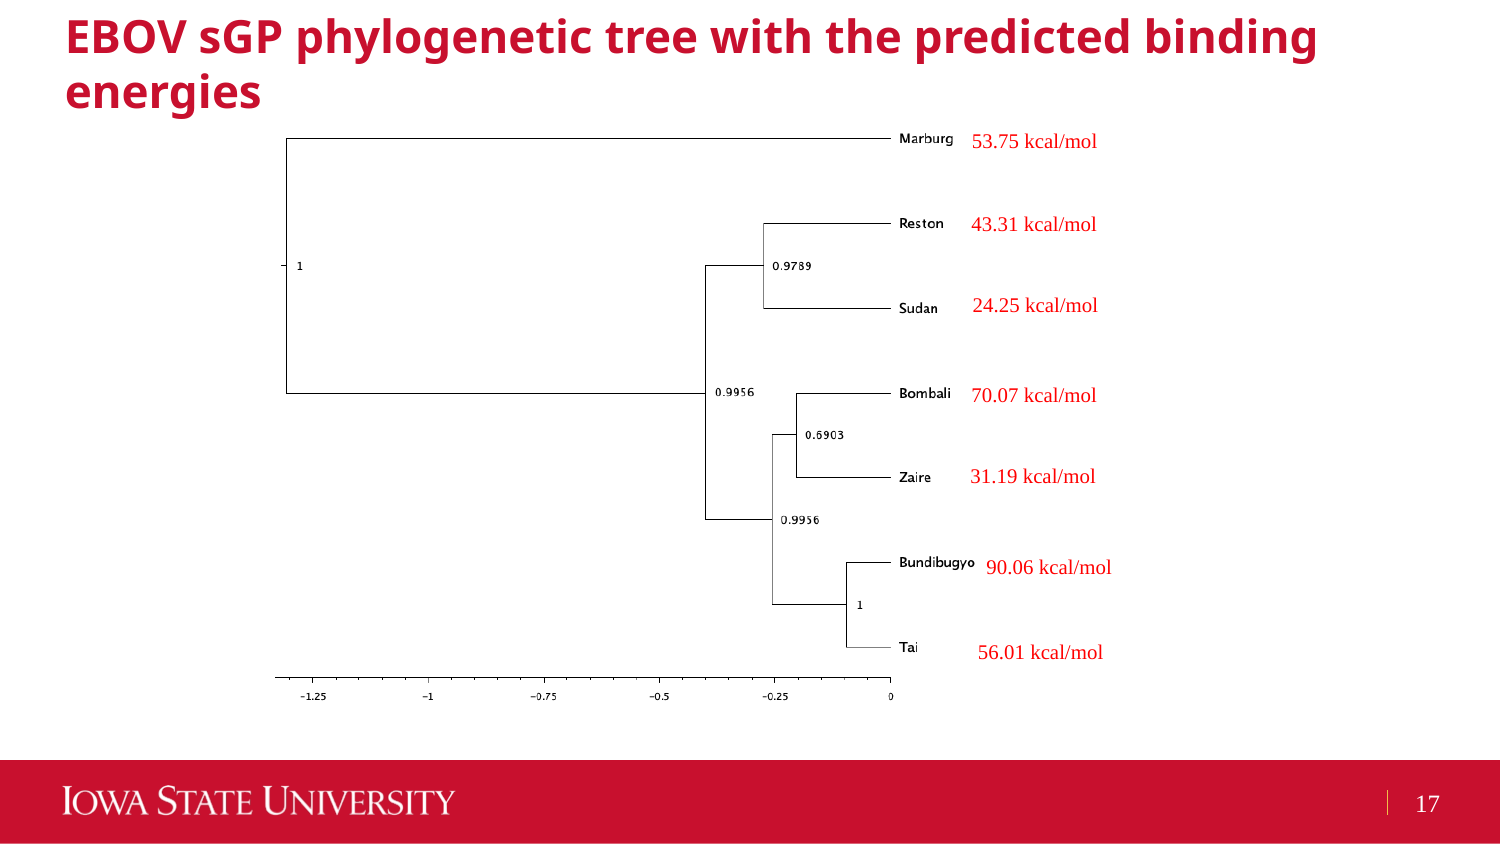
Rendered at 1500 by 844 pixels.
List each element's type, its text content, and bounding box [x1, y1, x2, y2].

picture [274, 124, 980, 704]
text_box 53.75 kcal/mol [980, 125, 1191, 161]
picture [62, 785, 456, 818]
text_box 70.07 kcal/mol [983, 373, 1190, 414]
text_box 90.06 kcal/mol [983, 546, 1205, 586]
text_box 43.31 kcal/mol [983, 203, 1190, 243]
text_box EBOV sGP phylogenetic tree with the predicted binding energies [49, 0, 1475, 125]
text_box 56.01 kcal/mol [983, 630, 1197, 671]
text_box 24.25 kcal/mol [983, 284, 1192, 325]
text_box 31.19 kcal/mol [983, 455, 1189, 495]
